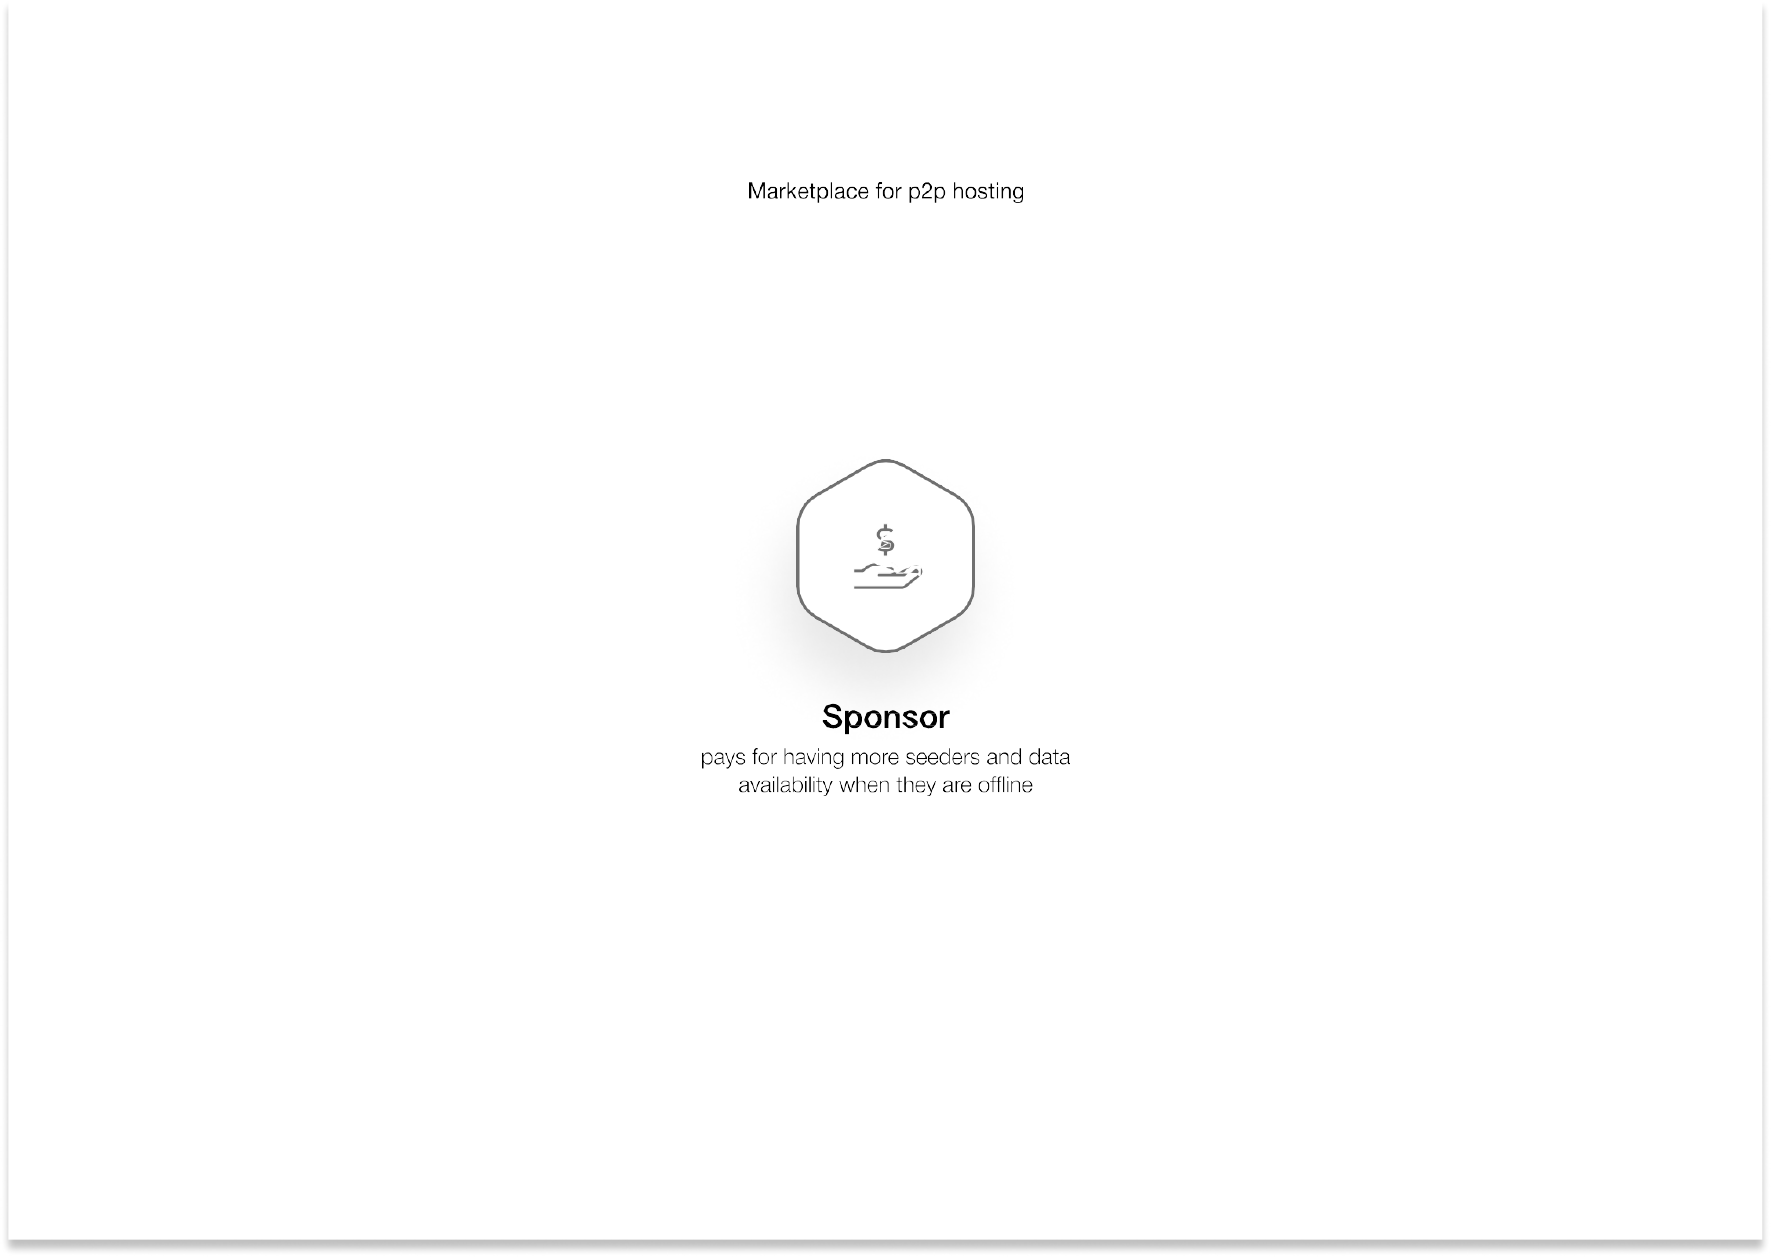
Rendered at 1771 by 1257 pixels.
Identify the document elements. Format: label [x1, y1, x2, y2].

text_box [8, 0, 1763, 1240]
picture [0, 0, 1771, 1257]
